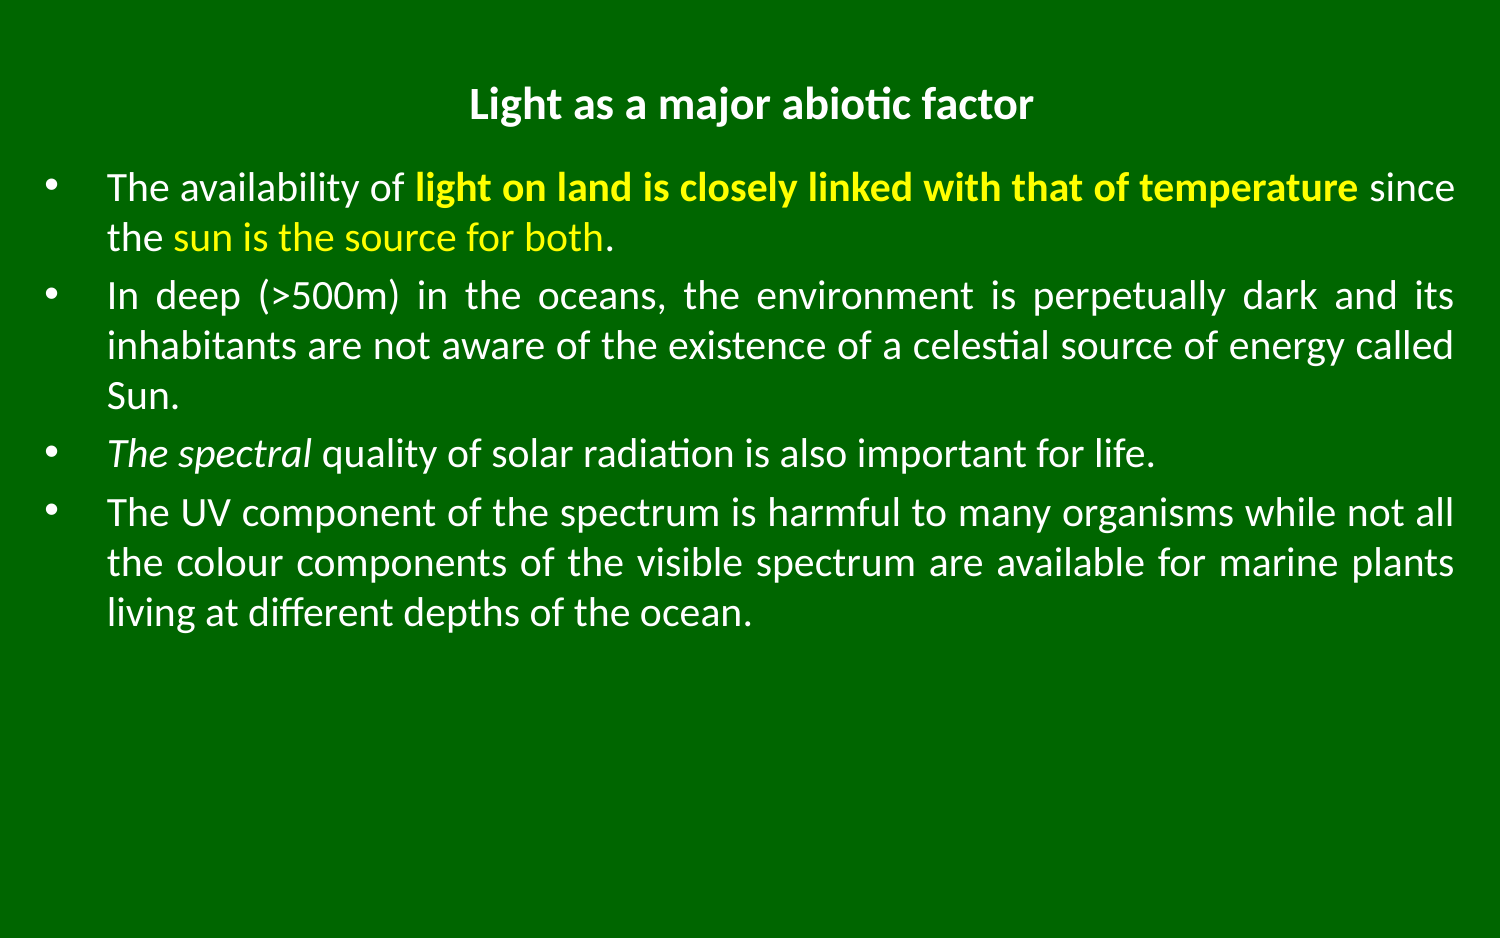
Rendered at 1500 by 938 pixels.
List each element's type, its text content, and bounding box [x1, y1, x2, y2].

title Light as a major abiotic factor [90, 22, 1414, 151]
list The availability of light on land is closely linked with that of temperature since the sun is the source for both. In deep (>500m) in the oceans, the environment is perpetually dark and its inhabitants are not aware of the existence of a celestial source of energy called Sun. The spectral quality of solar radiation is also important for life. The UV component of the spectrum is harmful to many organisms while not all the colour components of the visible spectrum are available for marine plants living at different depths of the ocean. [29, 151, 1471, 910]
